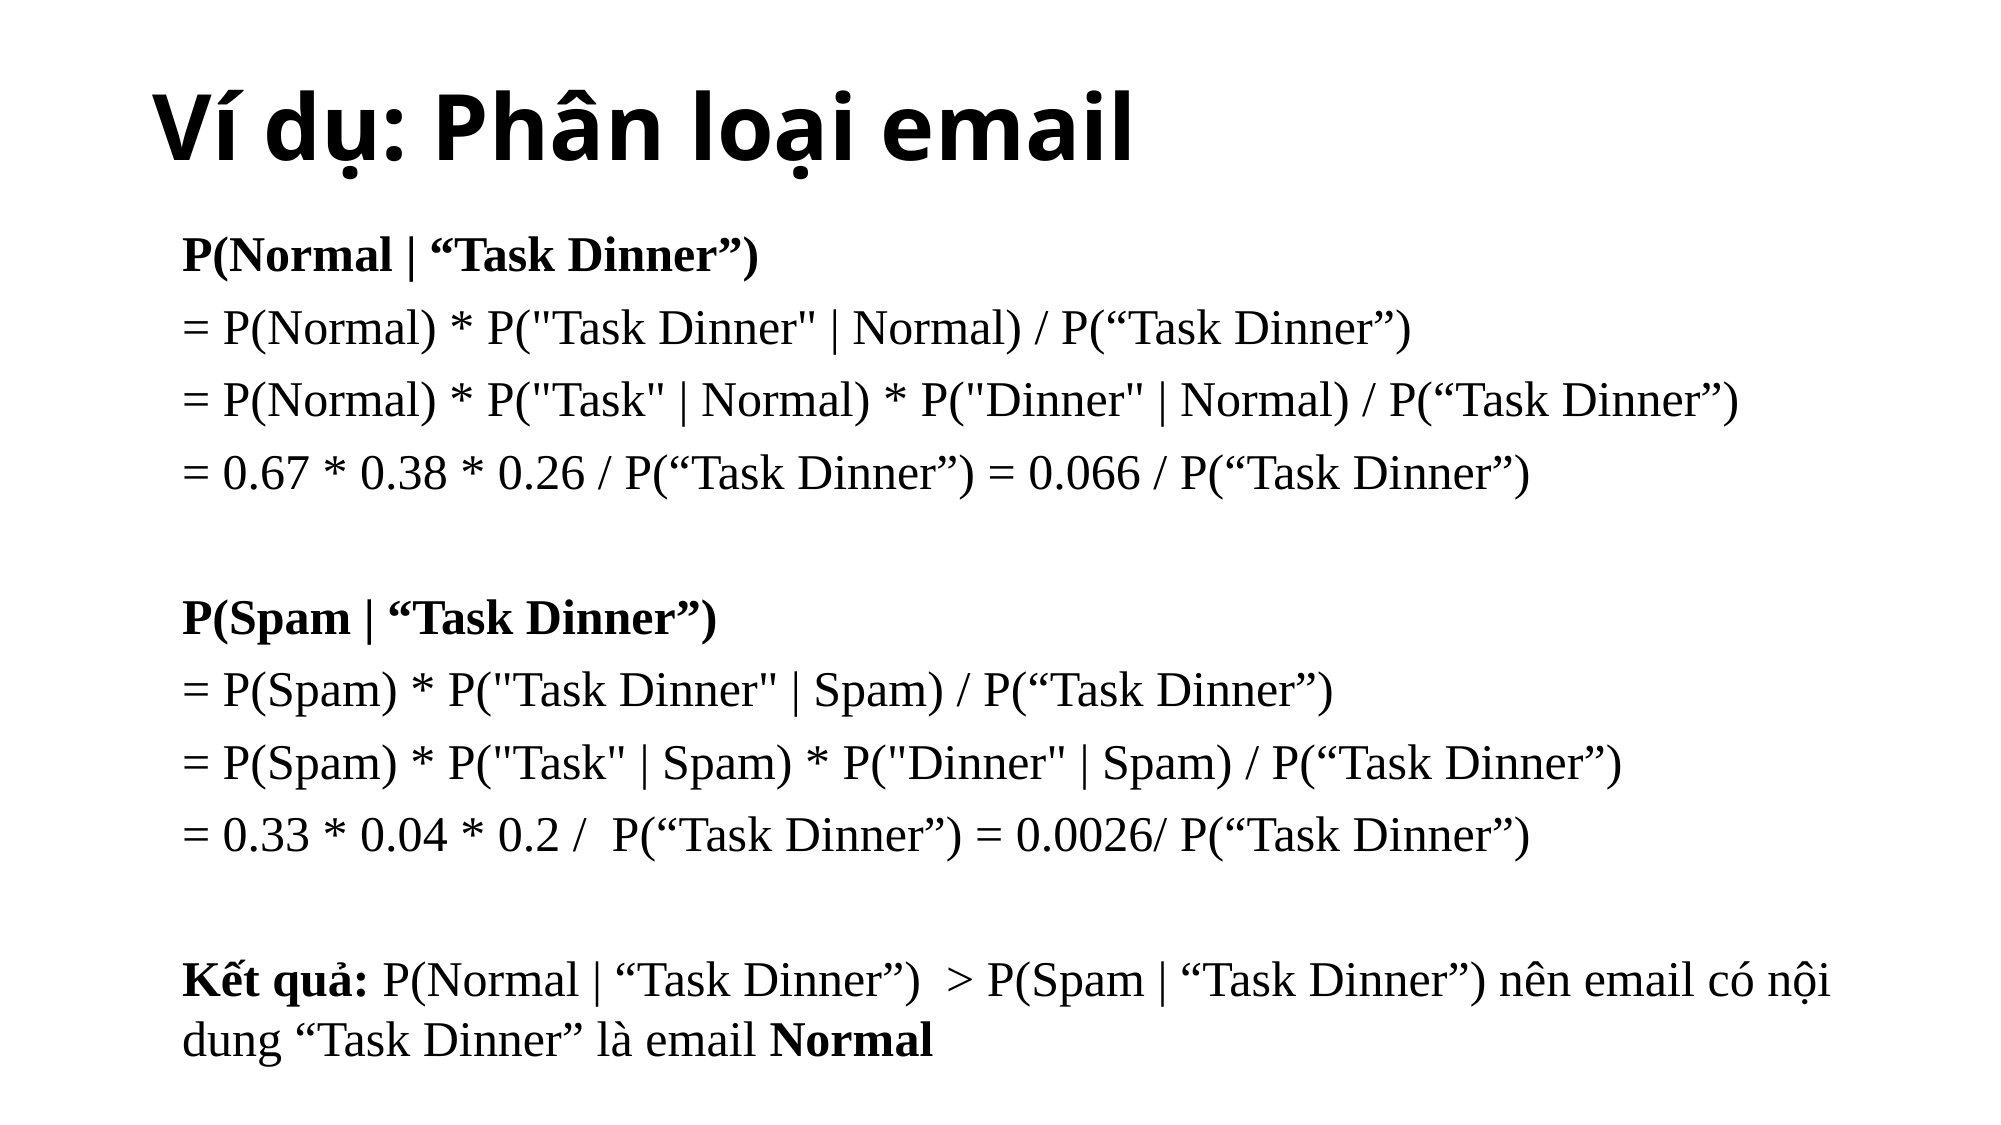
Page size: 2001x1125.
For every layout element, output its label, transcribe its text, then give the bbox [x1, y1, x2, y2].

list P(Normal | “Task Dinner”) = P(Normal) * P("Task Dinner" | Normal) / P(“Task Dinner”) = P(Normal) * P("Task" | Normal) * P("Dinner" | Normal) / P(“Task Dinner”) = 0.67 * 0.38 * 0.26 / P(“Task Dinner”) = 0.066 / P(“Task Dinner”) P(Spam | “Task Dinner”) = P(Spam) * P("Task Dinner" | Spam) / P(“Task Dinner”) = P(Spam) * P("Task" | Spam) * P("Dinner" | Spam) / P(“Task Dinner”) = 0.33 * 0.04 * 0.2 / P(“Task Dinner”) = 0.0026/ P(“Task Dinner”) Kết quả: P(Normal | “Task Dinner”) > P(Spam | “Task Dinner”) nên email có nội dung “Task Dinner” là email Normal [137, 214, 1905, 1076]
title Ví dụ: Phân loại email [137, 22, 1863, 214]
